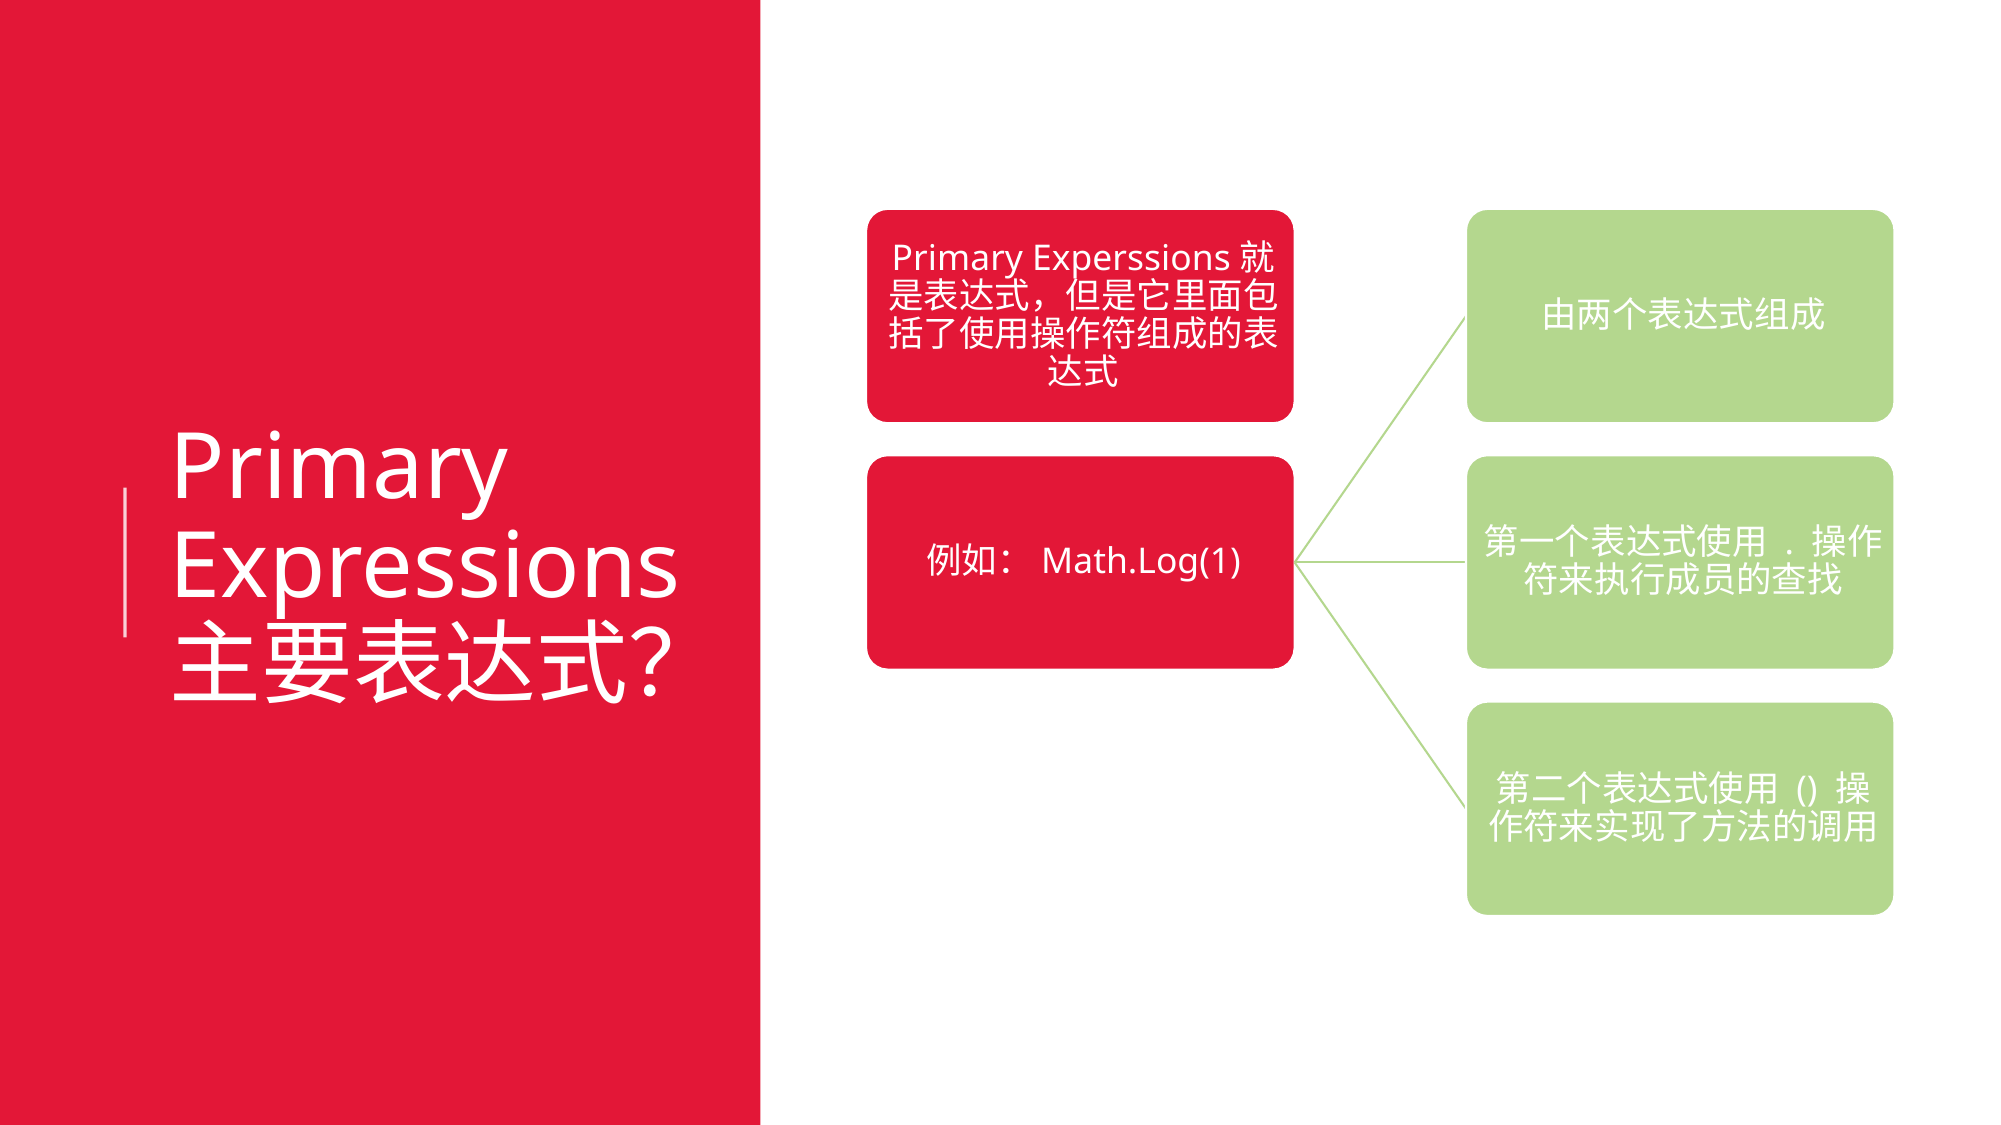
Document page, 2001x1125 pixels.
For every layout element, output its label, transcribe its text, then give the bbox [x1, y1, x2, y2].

text_box [0, 0, 761, 1125]
title Primary Expressions 主要表达式？ [154, 116, 708, 1020]
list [866, 105, 1895, 1020]
